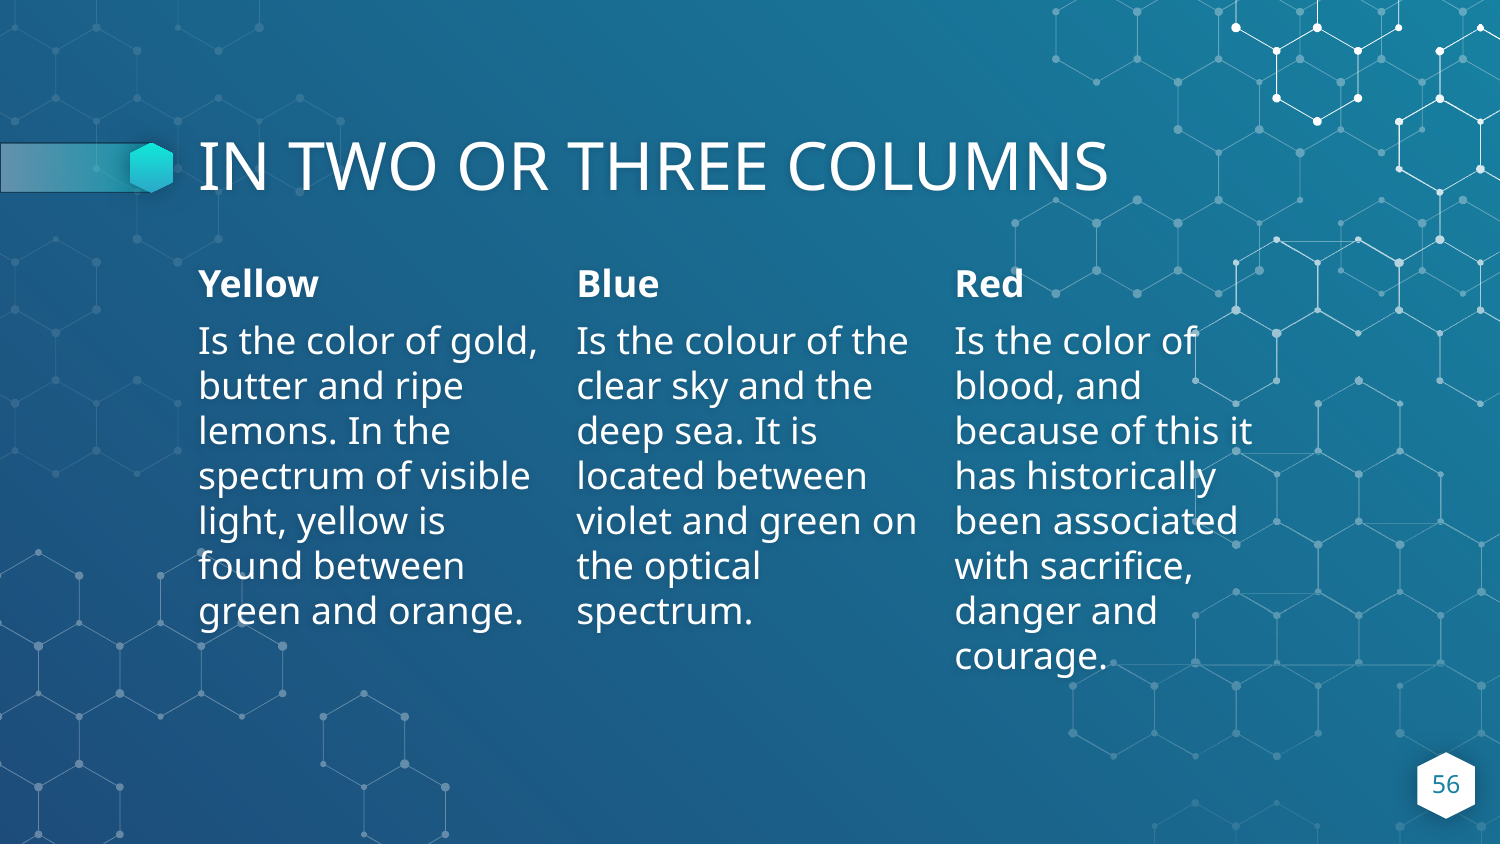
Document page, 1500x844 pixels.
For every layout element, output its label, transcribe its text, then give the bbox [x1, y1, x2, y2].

slide_number 56 [1417, 752, 1475, 819]
list Yellow Is the color of gold, butter and ripe lemons. In the spectrum of visible light, yellow is found between green and orange. [198, 259, 541, 758]
list Blue Is the colour of the clear sky and the deep sea. It is located between violet and green on the optical spectrum. [576, 259, 919, 758]
list Red Is the color of blood, and because of this it has historically been associated with sacrifice, danger and courage. [954, 259, 1297, 758]
title IN TWO OR THREE COLUMNS [198, 140, 1302, 198]
